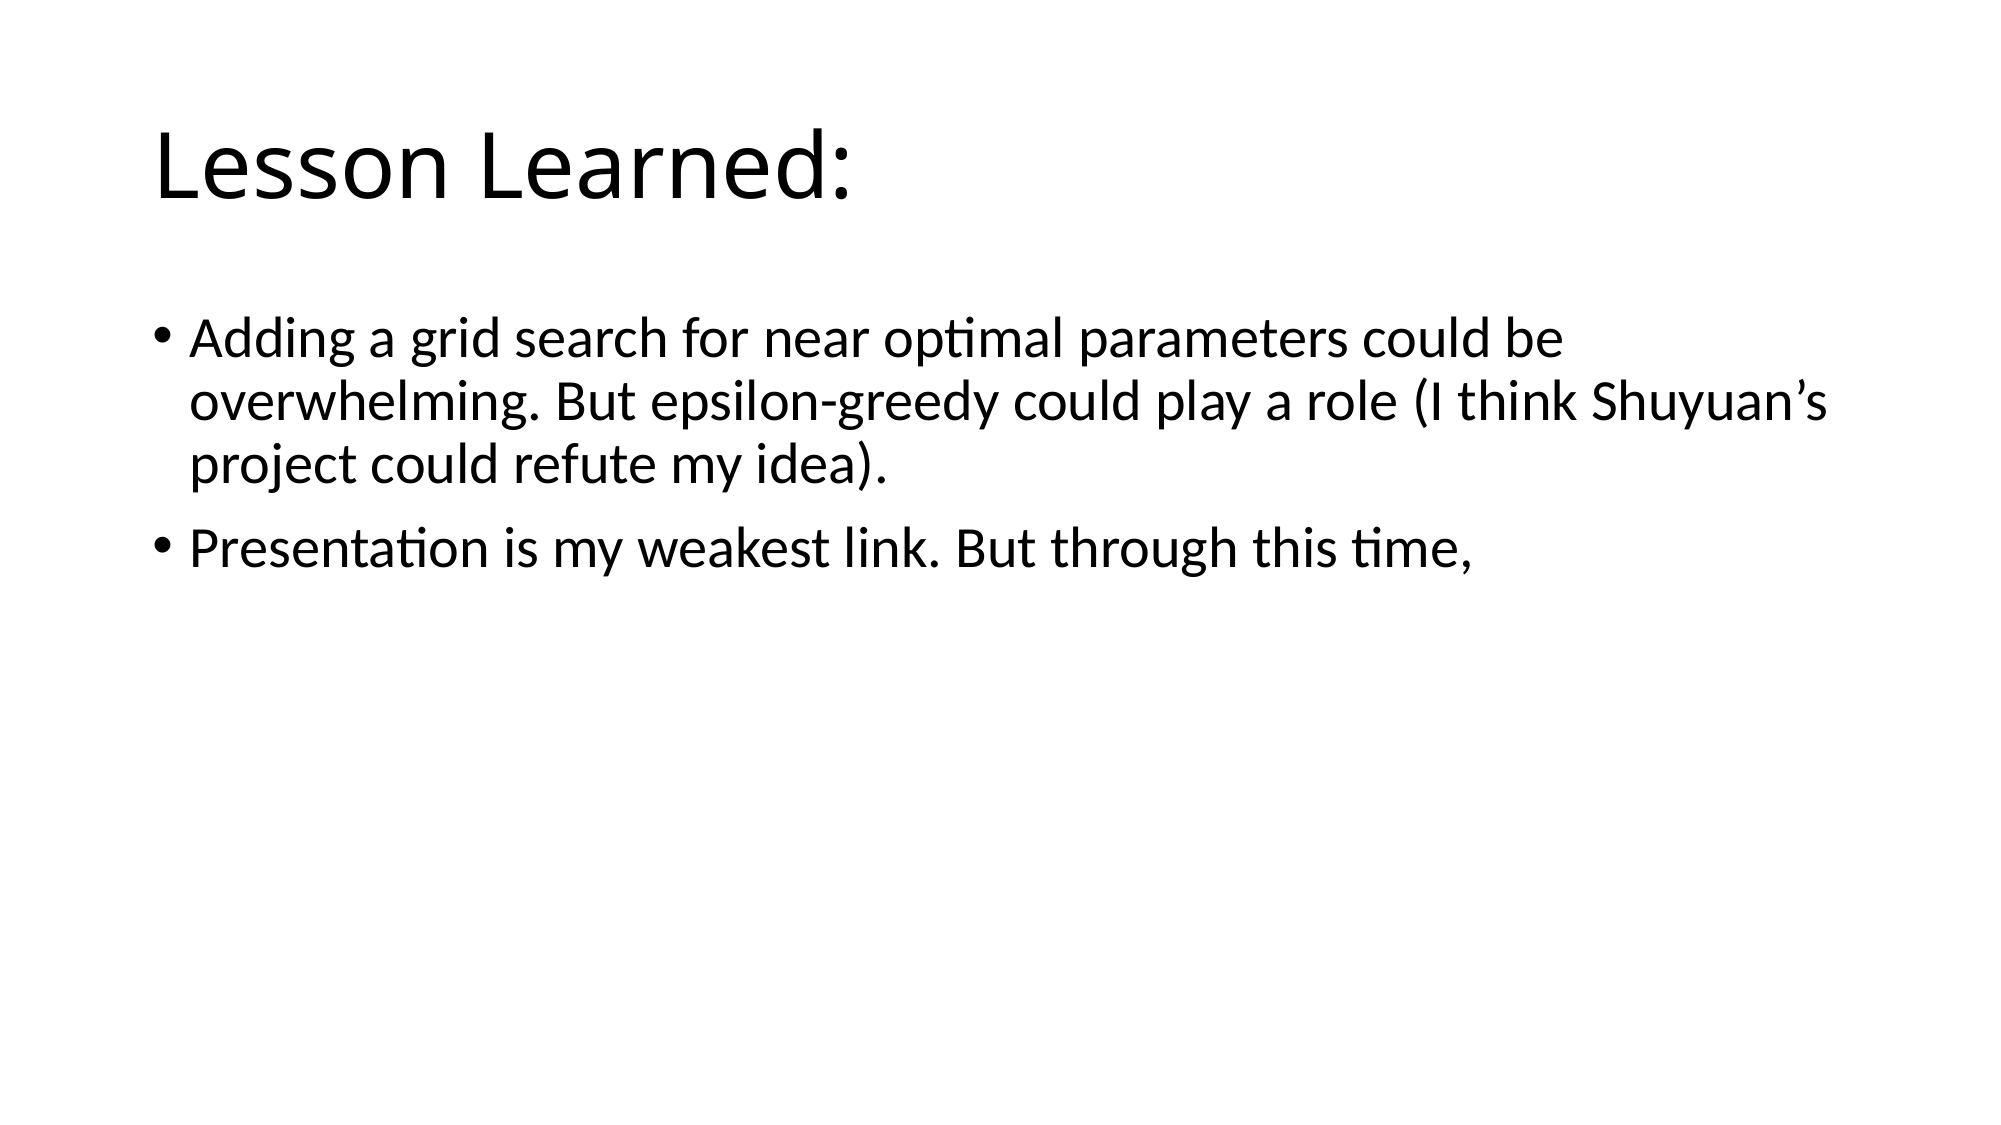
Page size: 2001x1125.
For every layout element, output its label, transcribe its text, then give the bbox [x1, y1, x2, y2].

list Adding a grid search for near optimal parameters could be overwhelming. But epsilon-greedy could play a role (I think Shuyuan’s project could refute my idea). Presentation is my weakest link. But through this time, [137, 299, 1863, 1014]
title Lesson Learned: [137, 59, 1863, 278]
